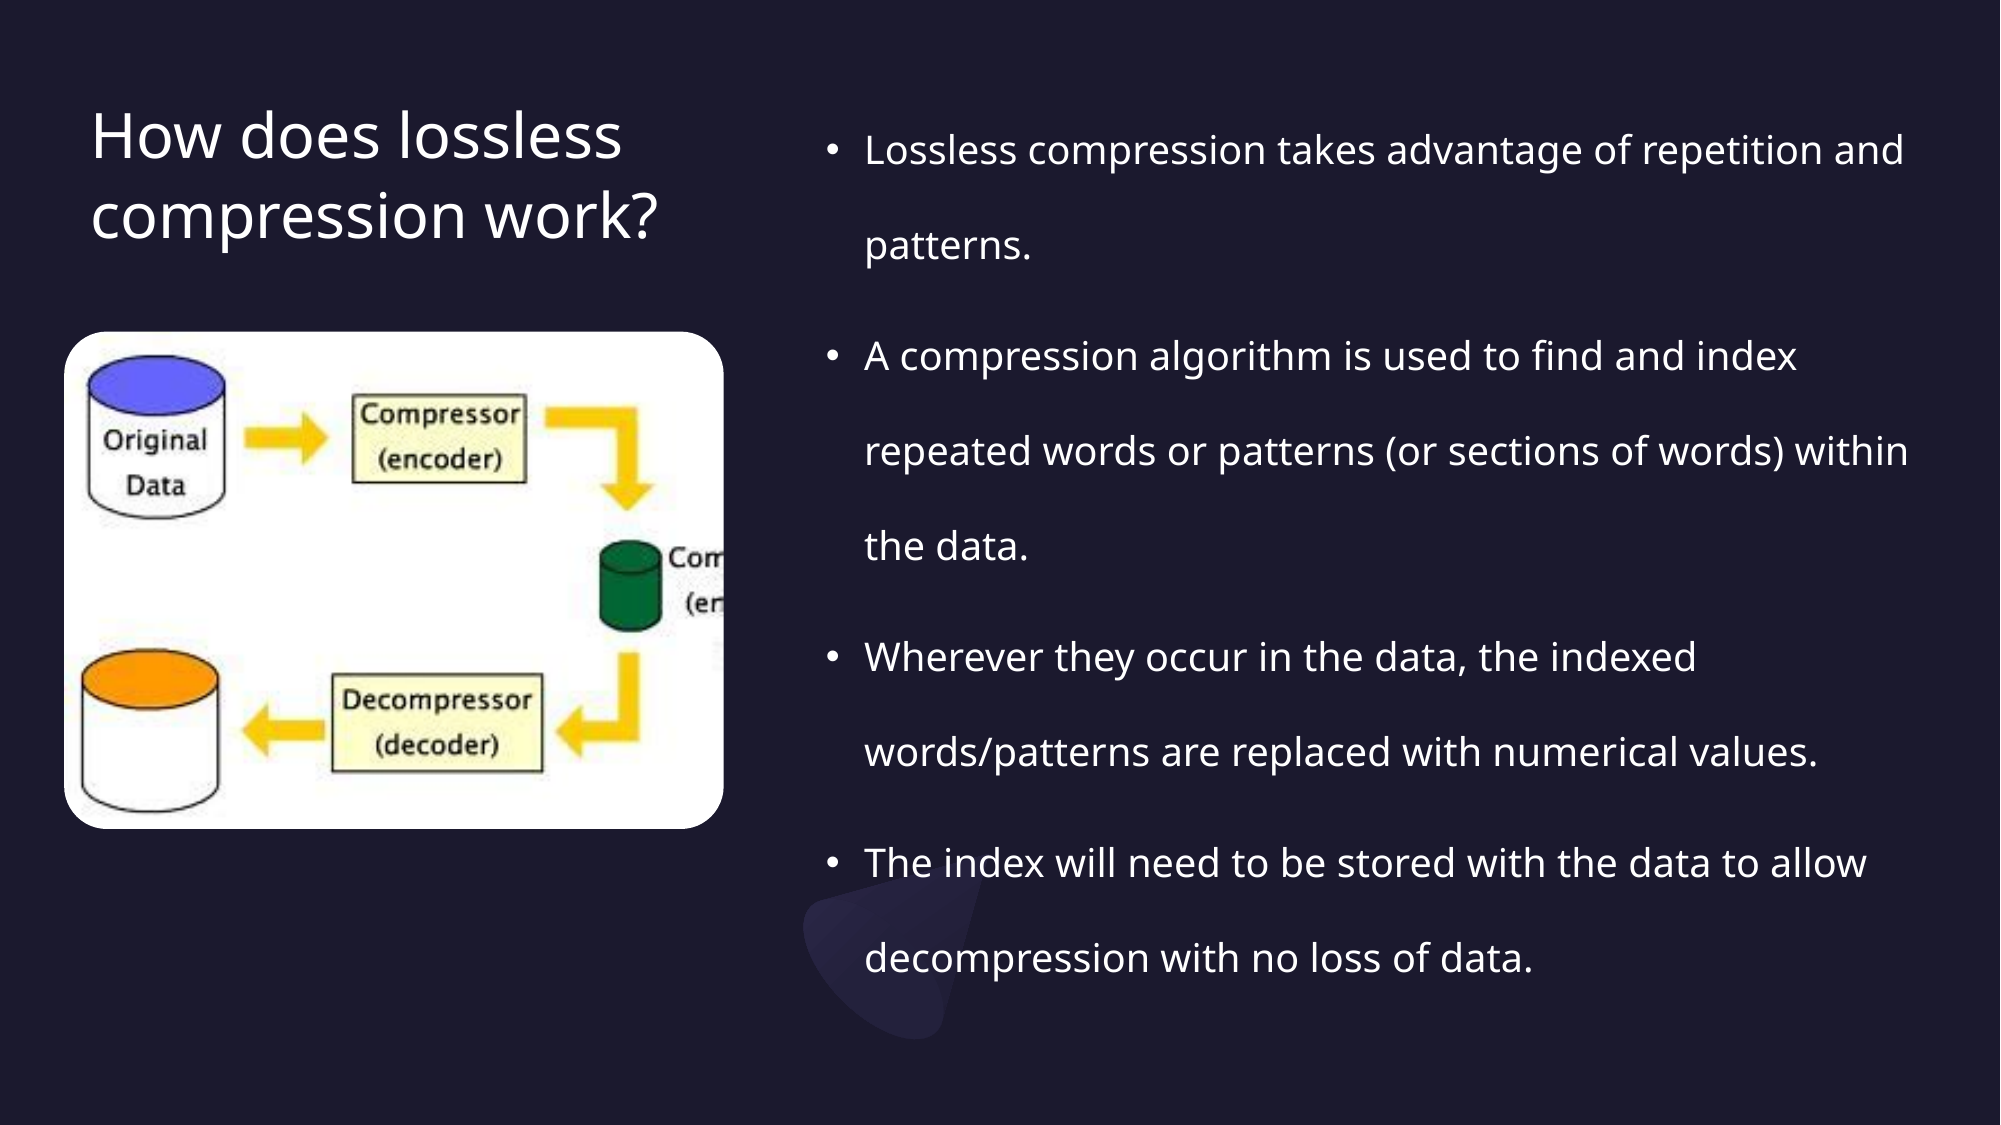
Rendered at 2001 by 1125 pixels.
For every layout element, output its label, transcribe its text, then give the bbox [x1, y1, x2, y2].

list Lossless compression takes advantage of repetition and patterns. A compression algorithm is used to find and index repeated words or patterns (or sections of words) within the data. Wherever they occur in the data, the indexed words/patterns are replaced with numerical values. The index will need to be stored with the data to allow decompression with no loss of data. [825, 77, 1936, 983]
picture [64, 331, 724, 829]
title How does lossless compression work? [90, 90, 825, 252]
